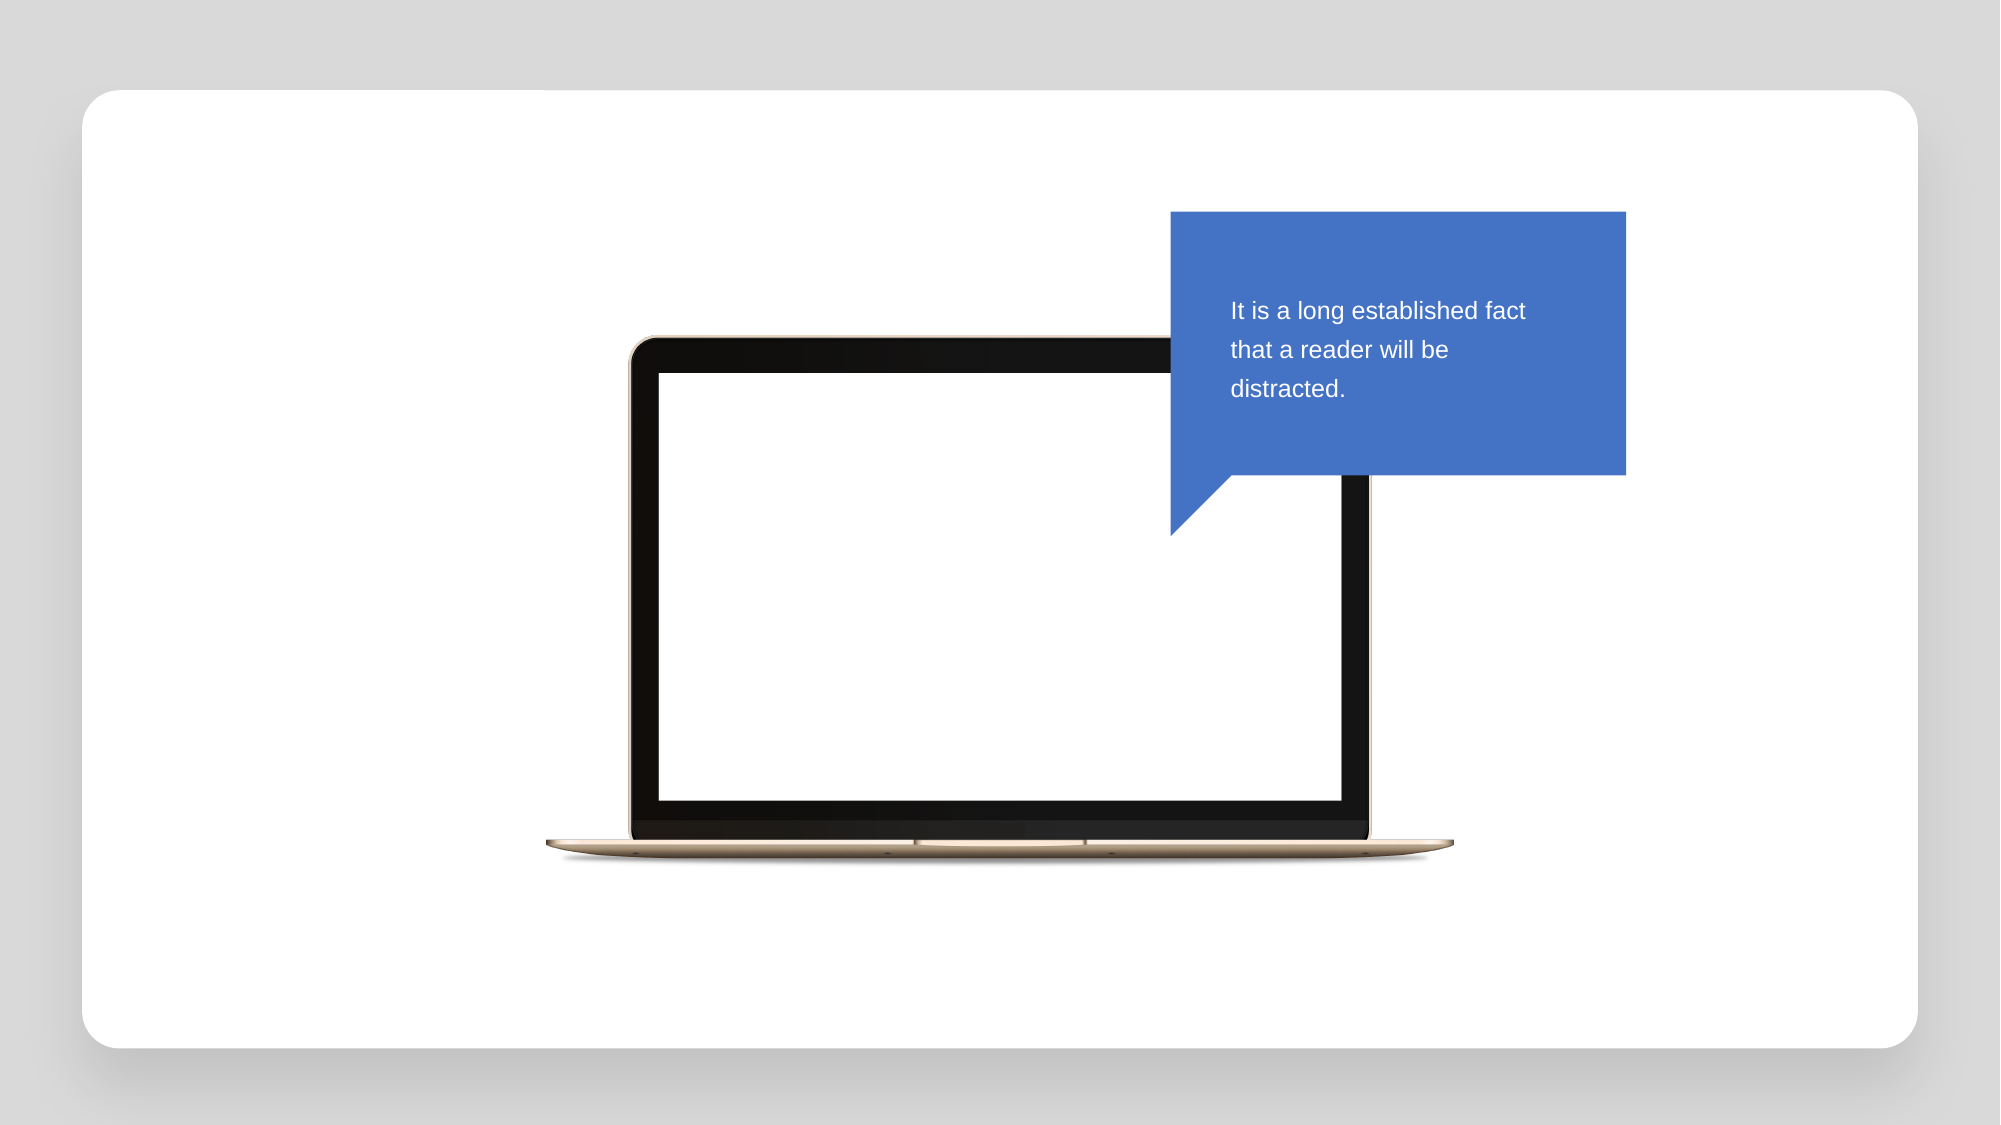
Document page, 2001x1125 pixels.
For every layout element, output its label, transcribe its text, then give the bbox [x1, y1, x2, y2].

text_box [546, 335, 1454, 869]
text_box It is a long established fact that a reader will be distracted. [1170, 211, 1627, 476]
